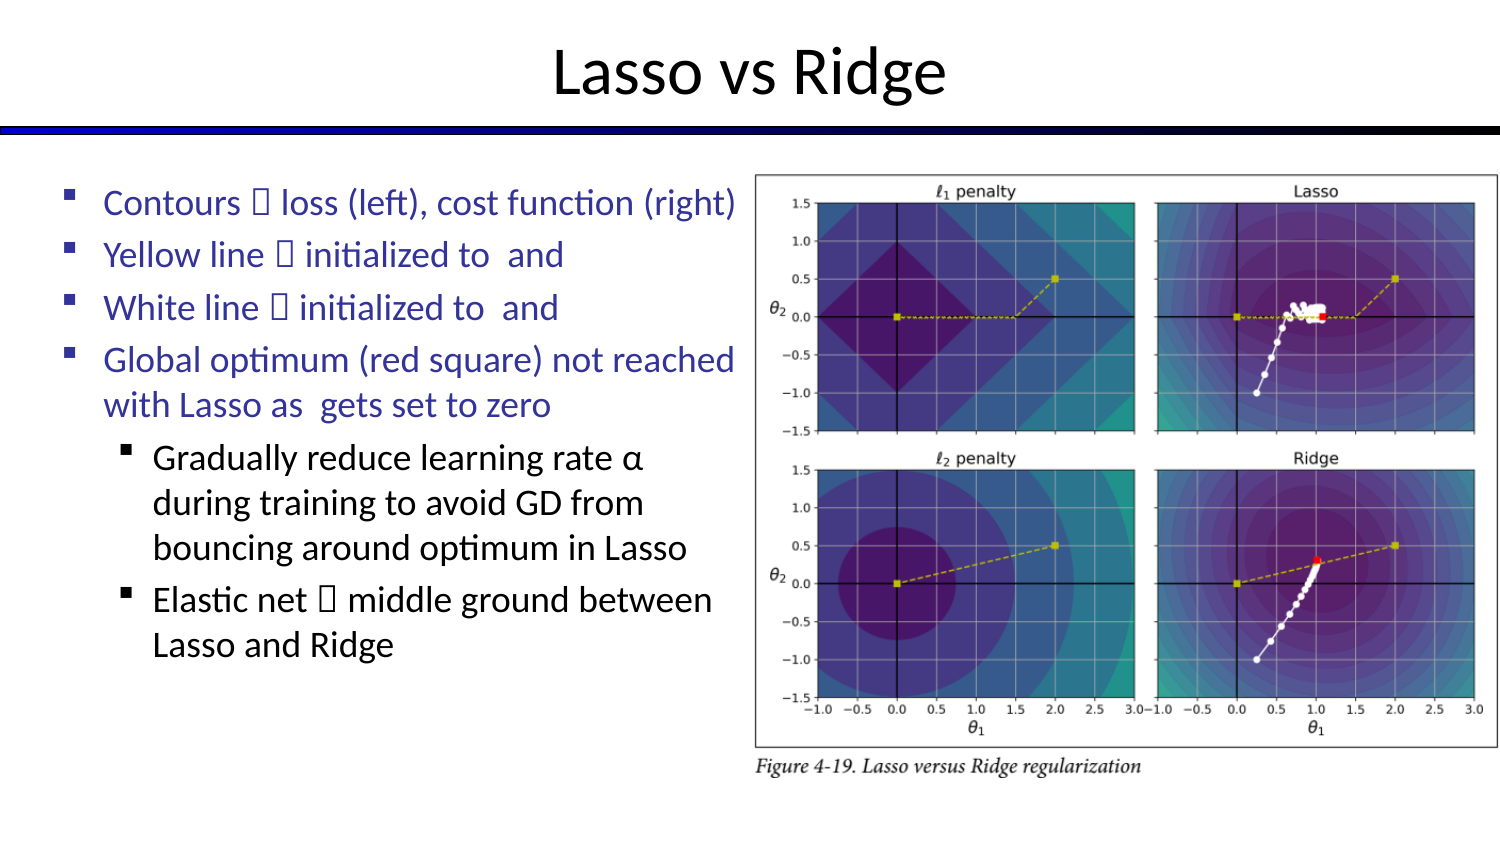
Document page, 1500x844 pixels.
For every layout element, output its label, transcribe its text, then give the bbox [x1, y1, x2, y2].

title Lasso vs Ridge [0, 0, 1500, 138]
picture [752, 171, 1500, 778]
